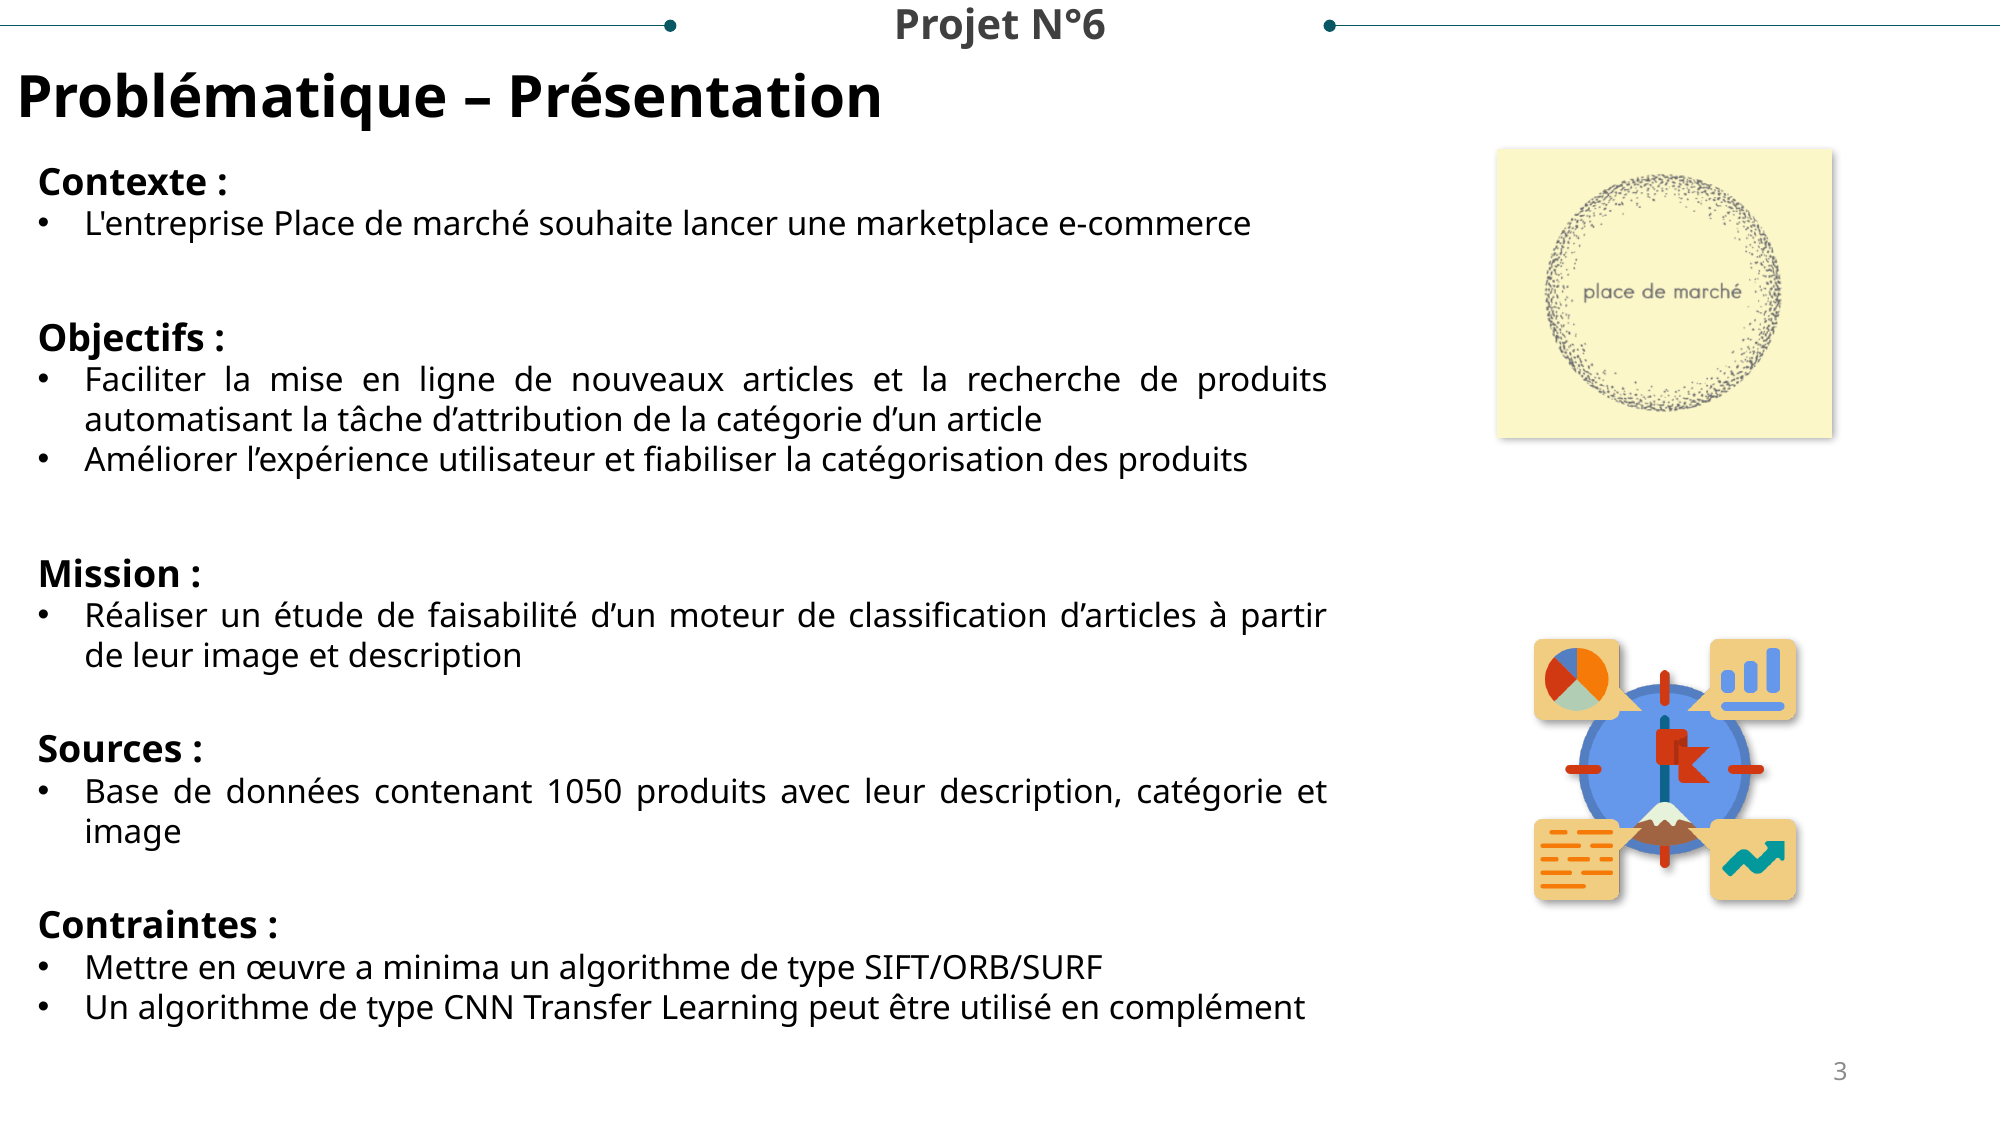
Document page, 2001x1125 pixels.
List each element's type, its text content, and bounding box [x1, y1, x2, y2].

text_box Projet N°6 [37, 3, 1963, 49]
text_box Mission : Réaliser un étude de faisabilité d’un moteur de classification d’articles à partir de leur image et description [37, 542, 1330, 682]
picture [1497, 149, 1832, 438]
picture [1520, 625, 1809, 913]
text_box Contraintes : Mettre en œuvre a minima un algorithme de type SIFT/ORB/SURF Un algorithme de type CNN Transfer Learning peut être utilisé en complément [37, 893, 1330, 1034]
text_box Contexte : L'entreprise Place de marché souhaite lancer une marketplace e-commerce [37, 150, 1330, 250]
title Problématique – Présentation [1, 48, 950, 150]
text_box Sources : Base de données contenant 1050 produits avec leur description, catégorie et image [37, 717, 1330, 858]
slide_number 3 [1412, 1042, 1863, 1103]
text_box Objectifs : Faciliter la mise en ligne de nouveaux articles et la recherche de produits automatisant la tâche d’attribution de la catégorie d’un article Améliorer l’expérience utilisateur et fiabiliser la catégorisation des produits [37, 306, 1330, 486]
